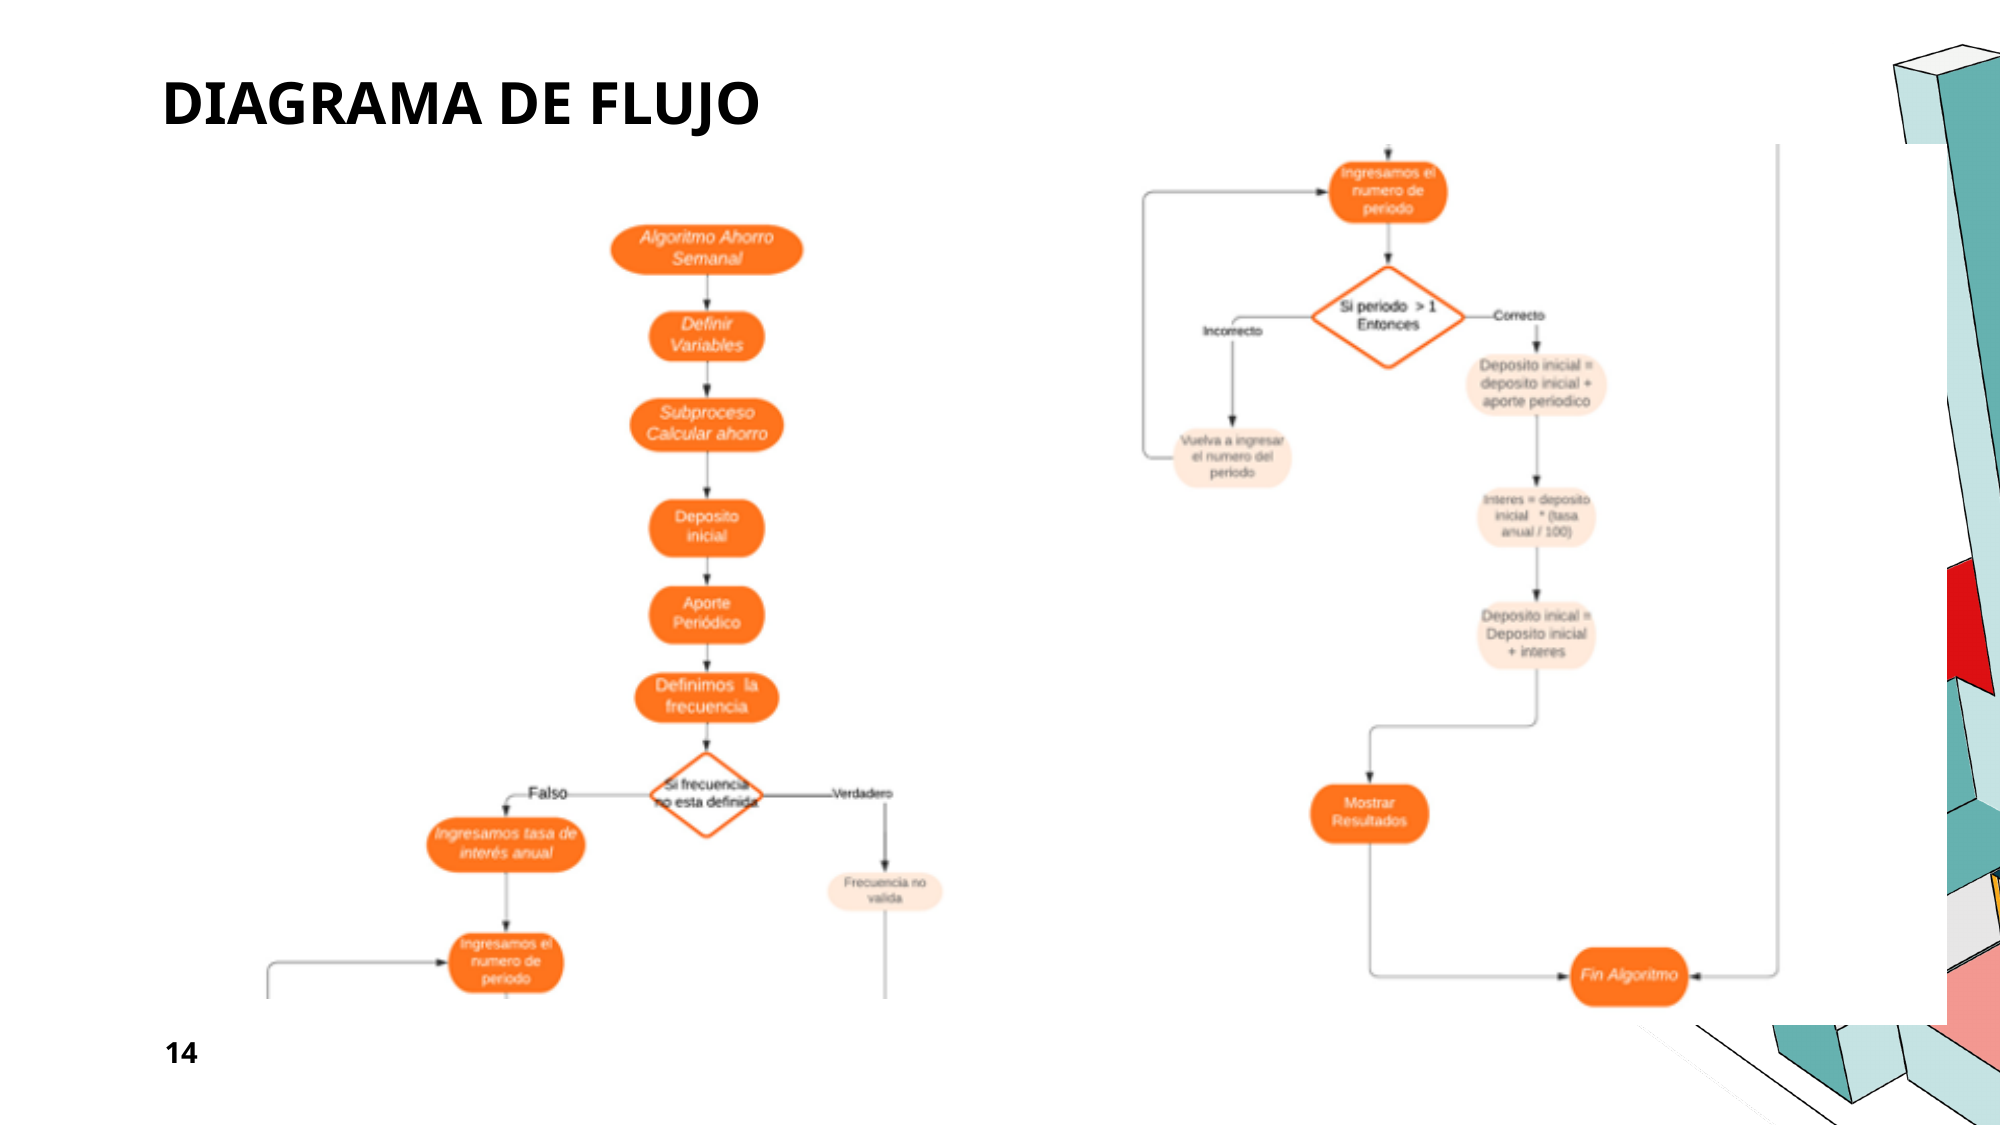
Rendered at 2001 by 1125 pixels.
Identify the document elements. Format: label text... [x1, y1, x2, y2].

title Diagrama de flujo [146, 11, 1508, 145]
picture [124, 43, 2000, 1125]
slide_number 14 [149, 1024, 588, 1085]
